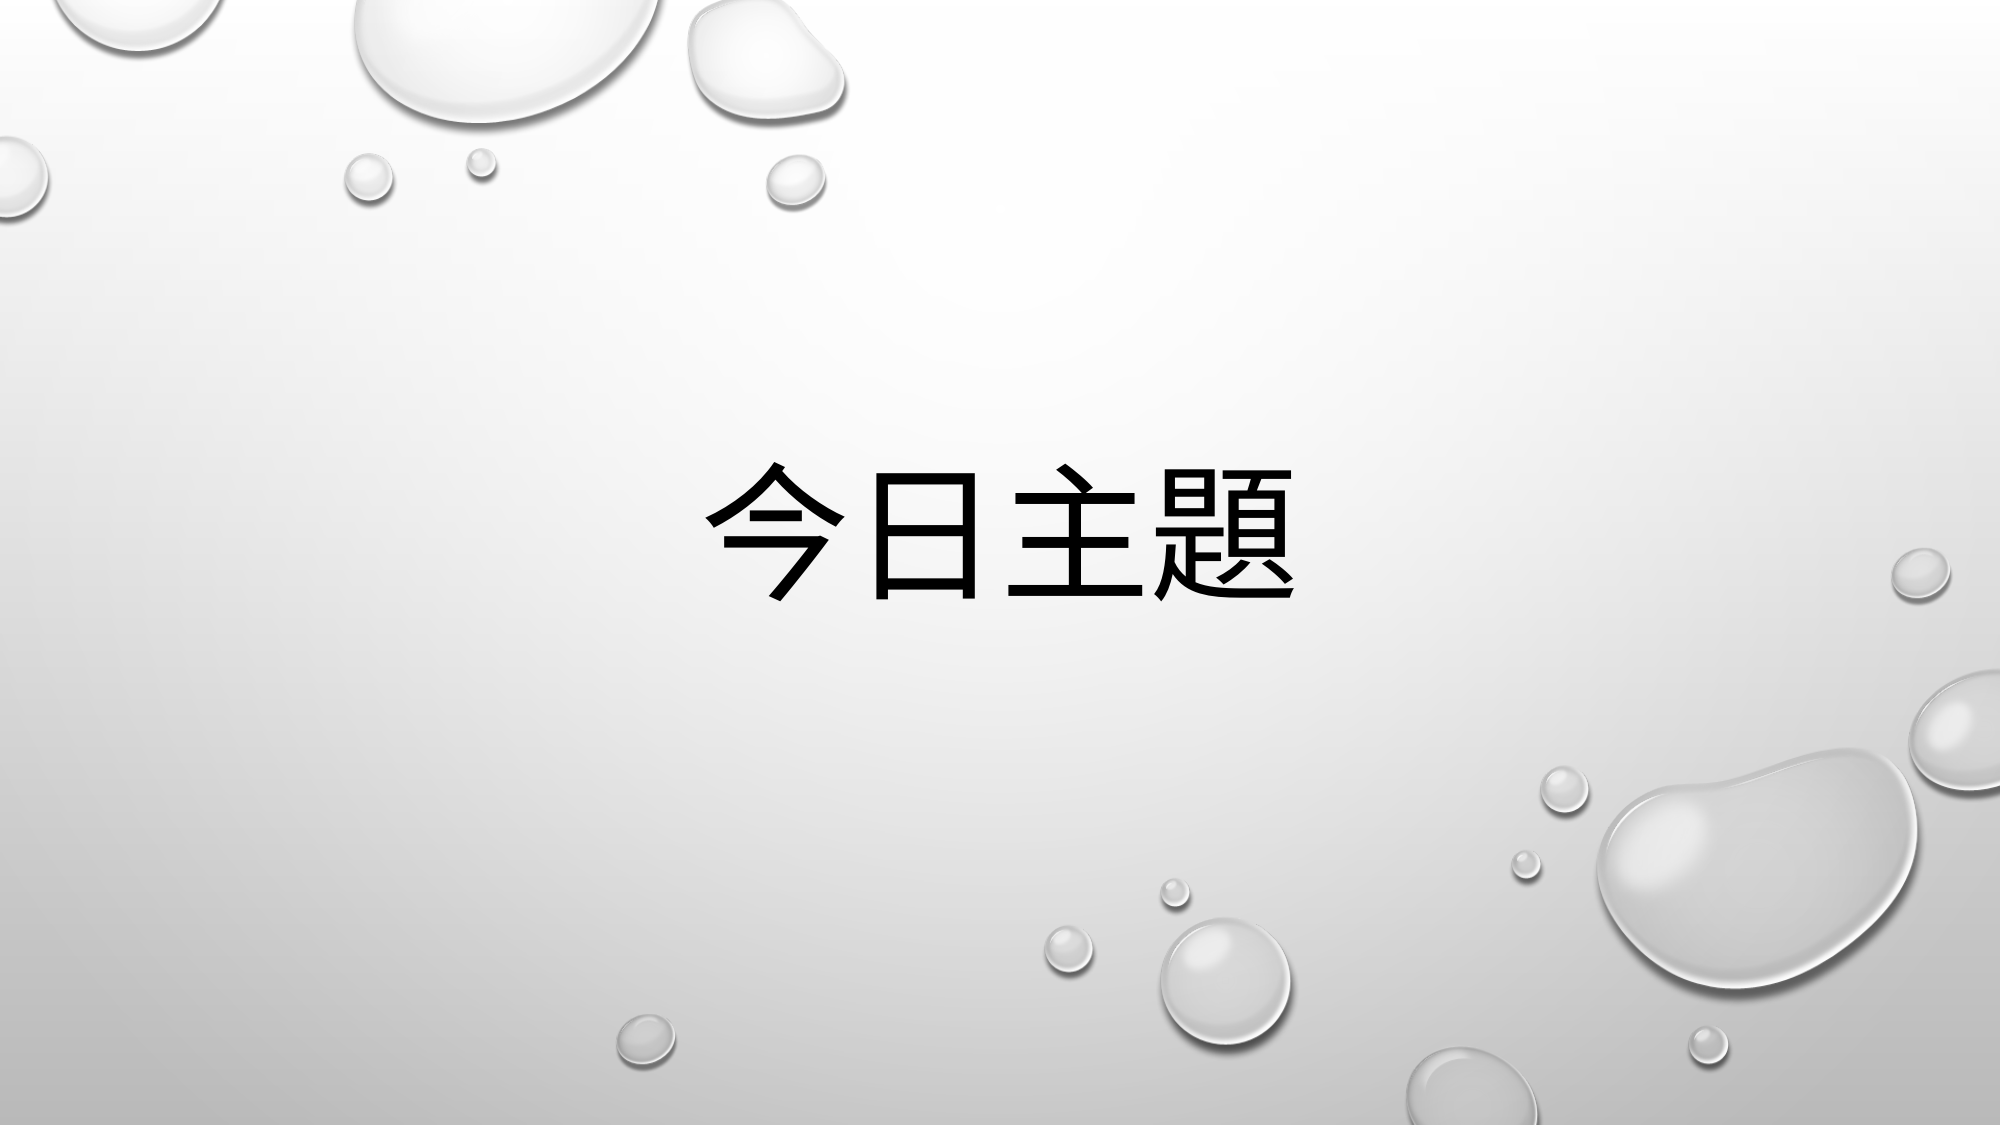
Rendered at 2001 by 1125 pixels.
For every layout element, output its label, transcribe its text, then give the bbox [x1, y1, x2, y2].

title 今日主題 [224, 217, 1776, 630]
picture [0, 0, 2000, 1125]
